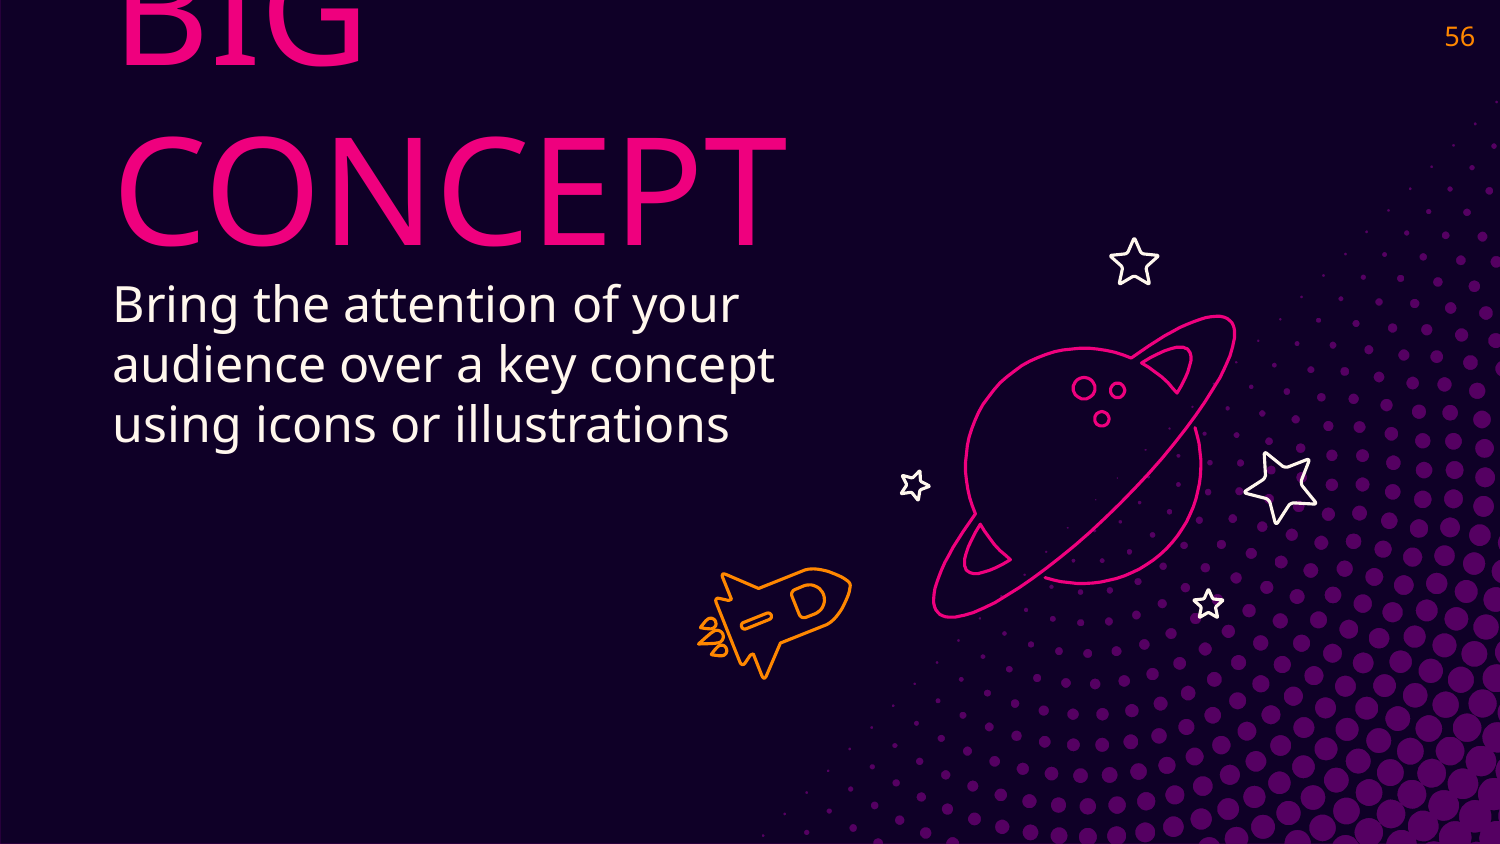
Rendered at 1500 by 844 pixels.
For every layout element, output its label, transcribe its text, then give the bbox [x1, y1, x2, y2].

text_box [933, 316, 1235, 618]
slide_number 56 [1385, 5, 1476, 71]
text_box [710, 552, 835, 677]
title BIG CONCEPT [112, 84, 897, 272]
subtitle Bring the attention of your audience over a key concept using icons or illustrations [112, 272, 897, 401]
